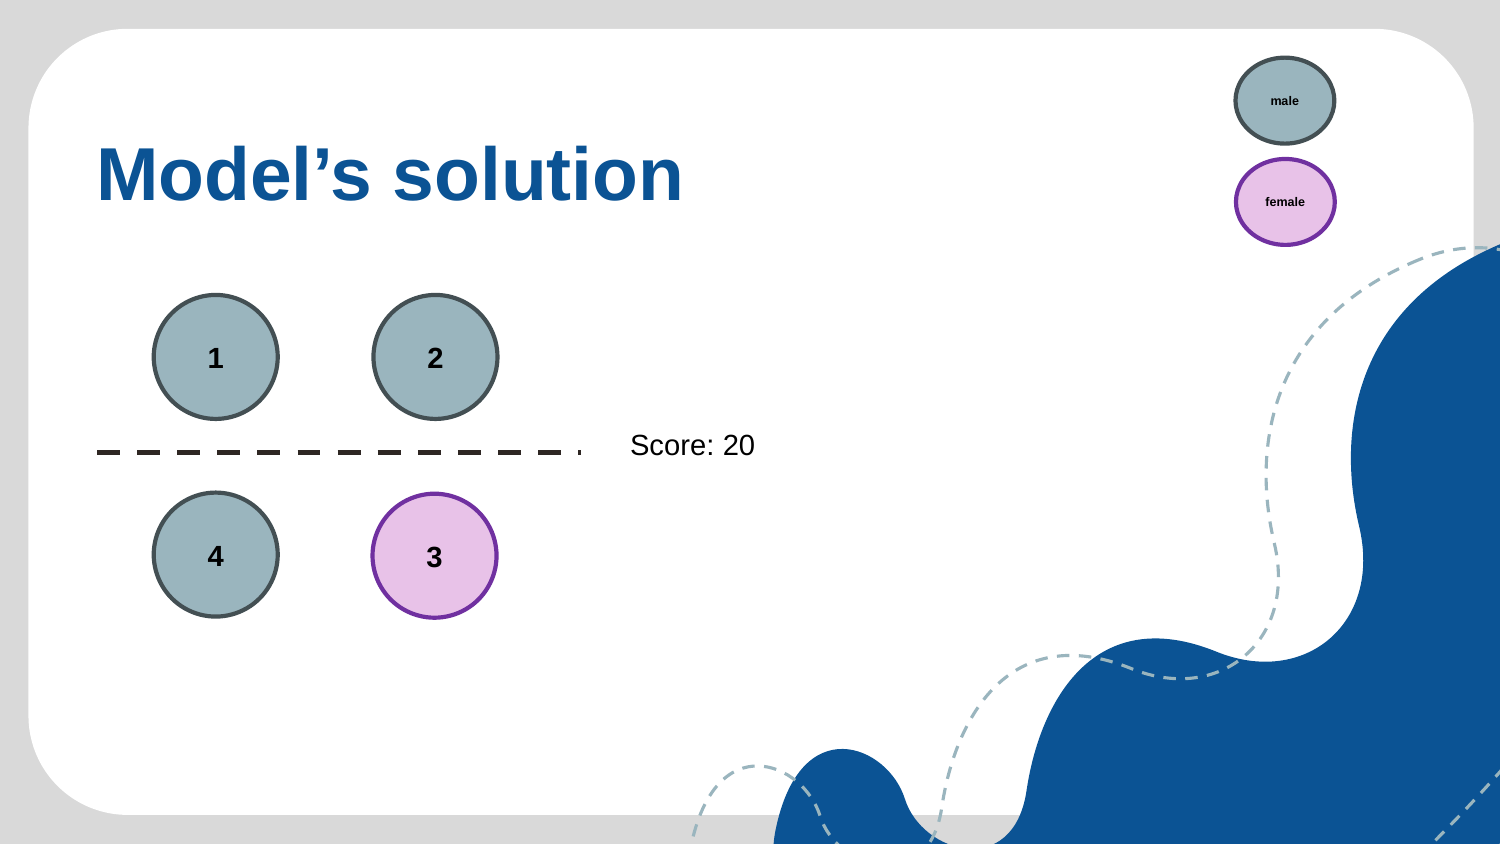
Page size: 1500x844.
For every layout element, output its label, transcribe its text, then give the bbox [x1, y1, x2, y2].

title Model’s solution [81, 0, 1313, 362]
text_box 1 [151, 292, 280, 422]
text_box 3 [370, 491, 499, 620]
text_box male [1233, 55, 1337, 146]
text_box 2 [371, 292, 500, 422]
text_box female [1233, 156, 1337, 247]
text_box Score: 20 [615, 418, 865, 469]
text_box 4 [151, 490, 280, 619]
